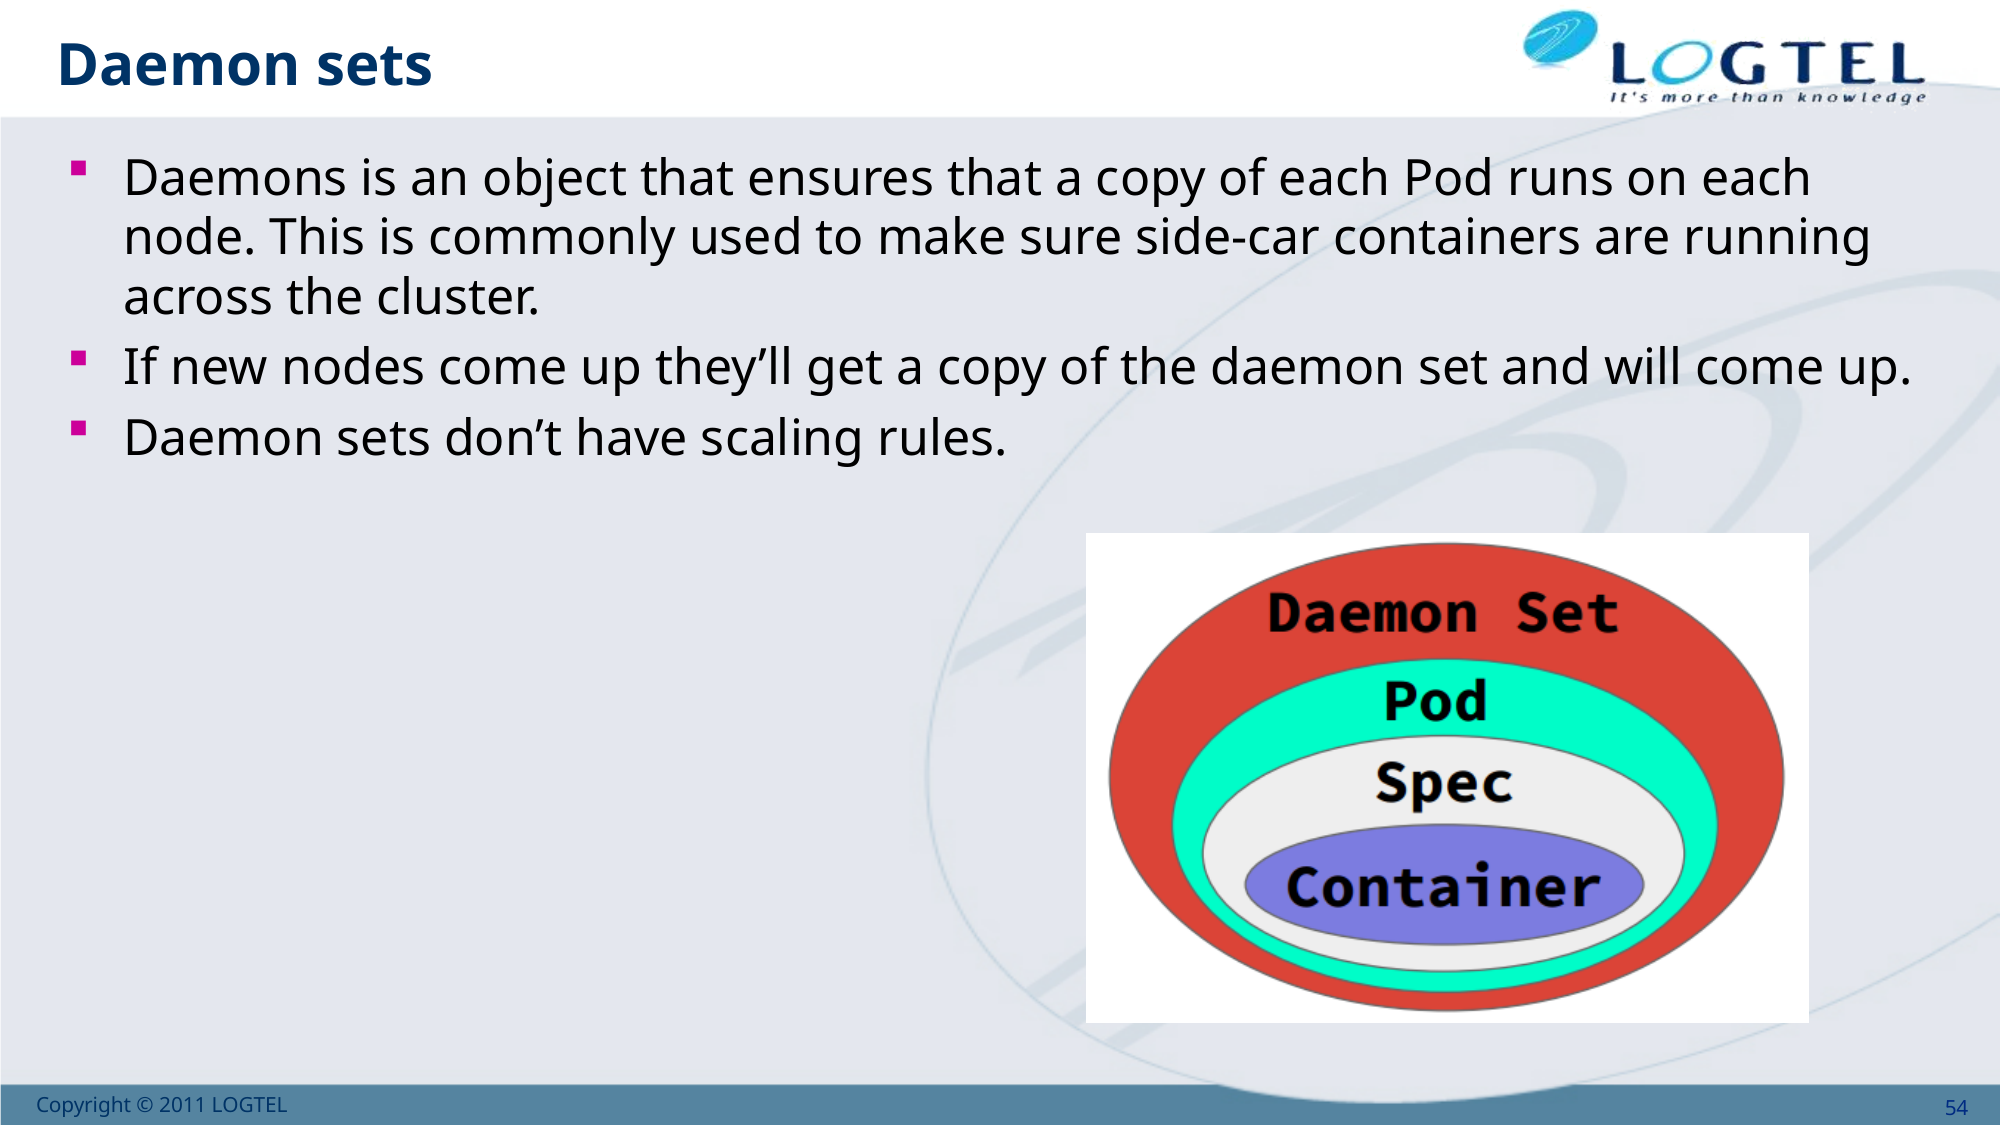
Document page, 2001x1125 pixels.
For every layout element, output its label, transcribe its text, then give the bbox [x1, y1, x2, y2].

list Daemons is an object that ensures that a copy of each Pod runs on each node. This is commonly used to make sure side-car containers are running across the cluster. If new nodes come up they’ll get a copy of the daemon set and will come up. Daemon sets don’t have scaling rules. [51, 136, 1936, 1063]
picture [0, 0, 2000, 1125]
slide_number 54 [1516, 1087, 1984, 1125]
title Daemon sets [41, 24, 1518, 101]
